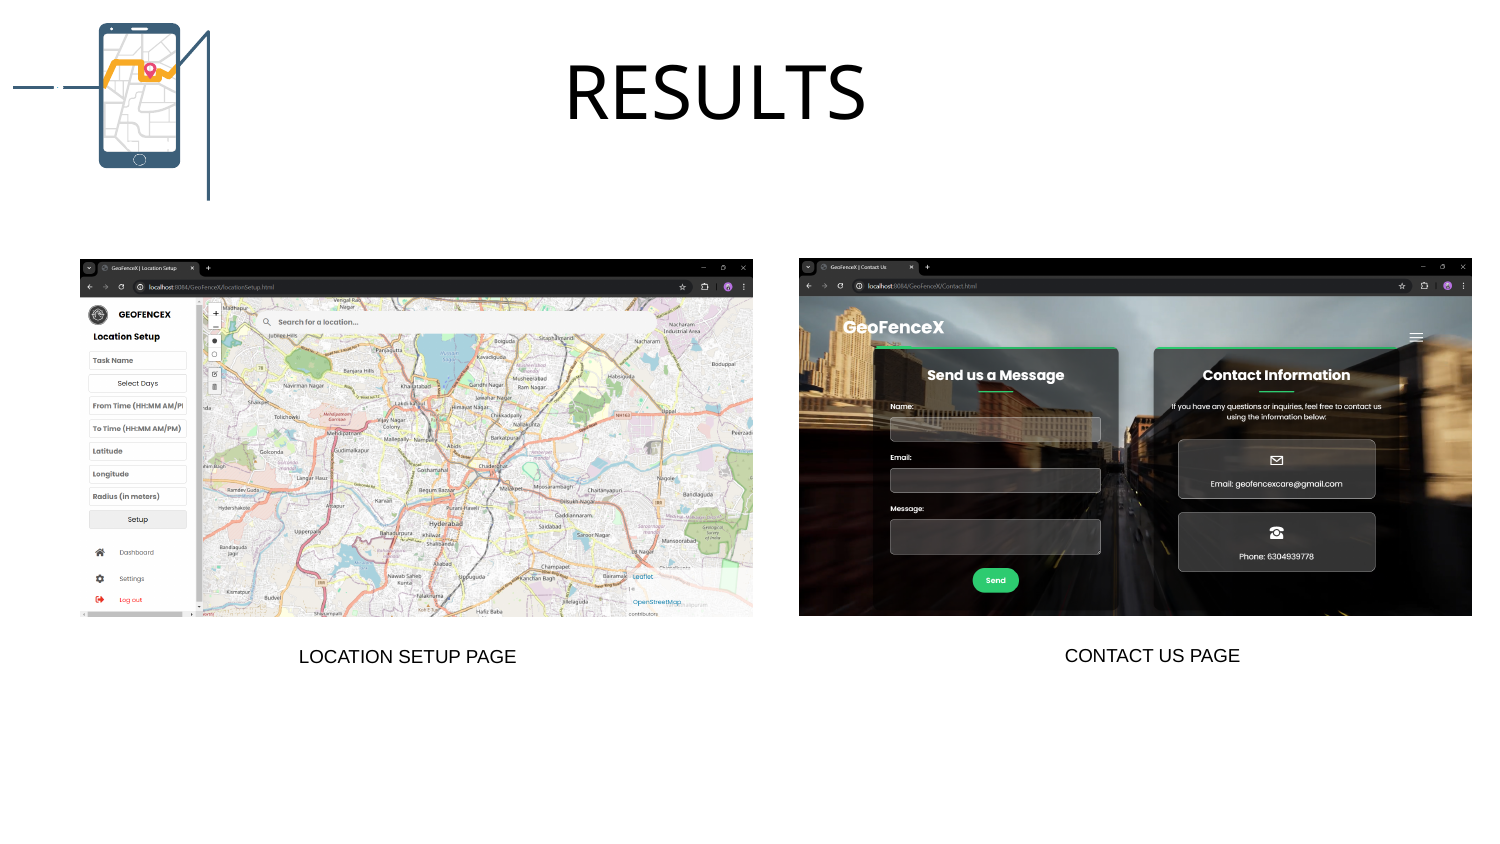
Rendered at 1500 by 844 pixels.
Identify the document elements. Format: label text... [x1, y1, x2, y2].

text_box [13, 22, 209, 201]
picture [799, 257, 1472, 616]
picture [80, 259, 754, 617]
text_box LOCATION SETUP PAGE [284, 637, 822, 675]
title RESULTS [314, 57, 1118, 122]
text_box CONTACT US PAGE [1049, 636, 1500, 675]
